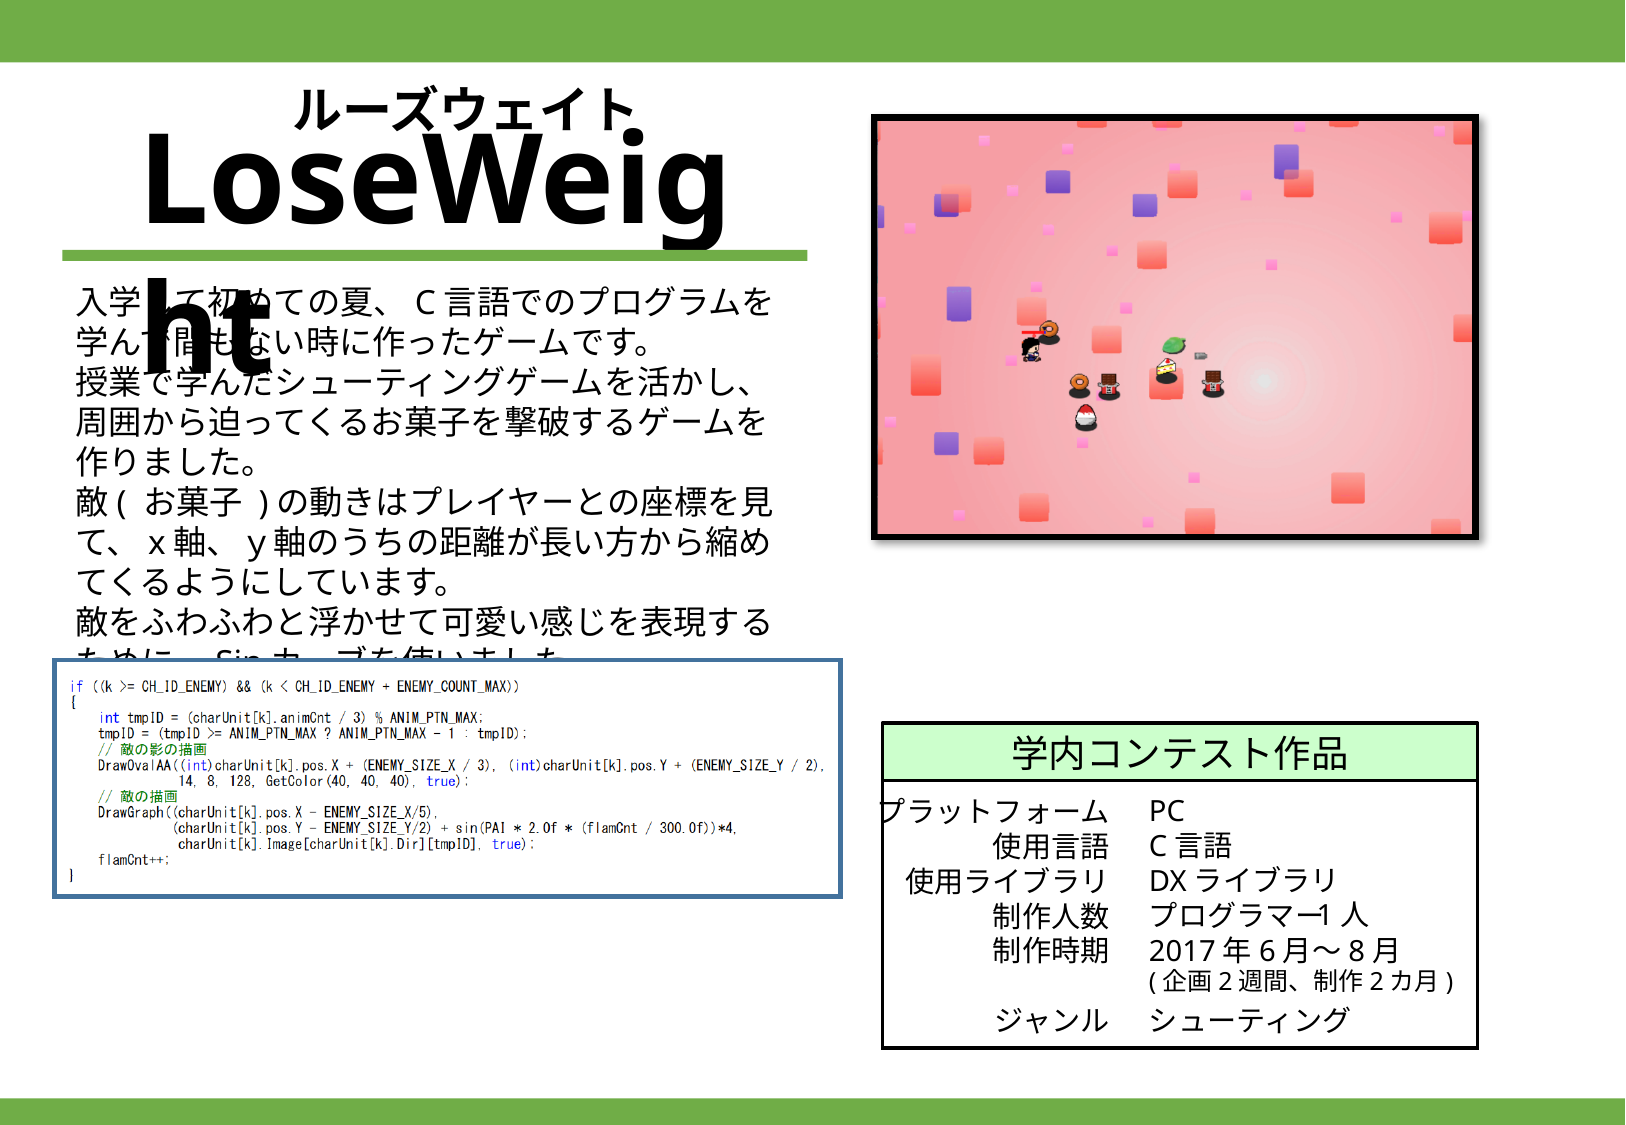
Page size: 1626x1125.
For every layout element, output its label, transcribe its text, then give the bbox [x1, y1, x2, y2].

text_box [704, 780, 1519, 1049]
text_box LoseWeight [126, 93, 813, 405]
text_box [0, 0, 1625, 64]
text_box ソース [53, 659, 842, 897]
text_box 入学して初めての夏、C言語でのプログラムを学んで間もない時に作ったゲームです。 授業で学んだシューティングゲームを活かし、周囲から迫ってくるお菓子を撃破するゲームを作りました。 敵( お菓子 )の動きはプレイヤーとの座標を見て、x軸、ｙ軸のうちの距離が長い方から縮めてくるようにしています。 敵をふわふわと浮かせて可愛い感じを表現するために、Sinカーブを使いました。 [64, 276, 808, 659]
text_box 学内コンテスト作品 [882, 723, 1478, 779]
picture [64, 672, 833, 884]
text_box ルーズウェイト [280, 72, 685, 145]
text_box [61, 249, 808, 262]
text_box [0, 1097, 1625, 1125]
picture [876, 120, 1473, 534]
